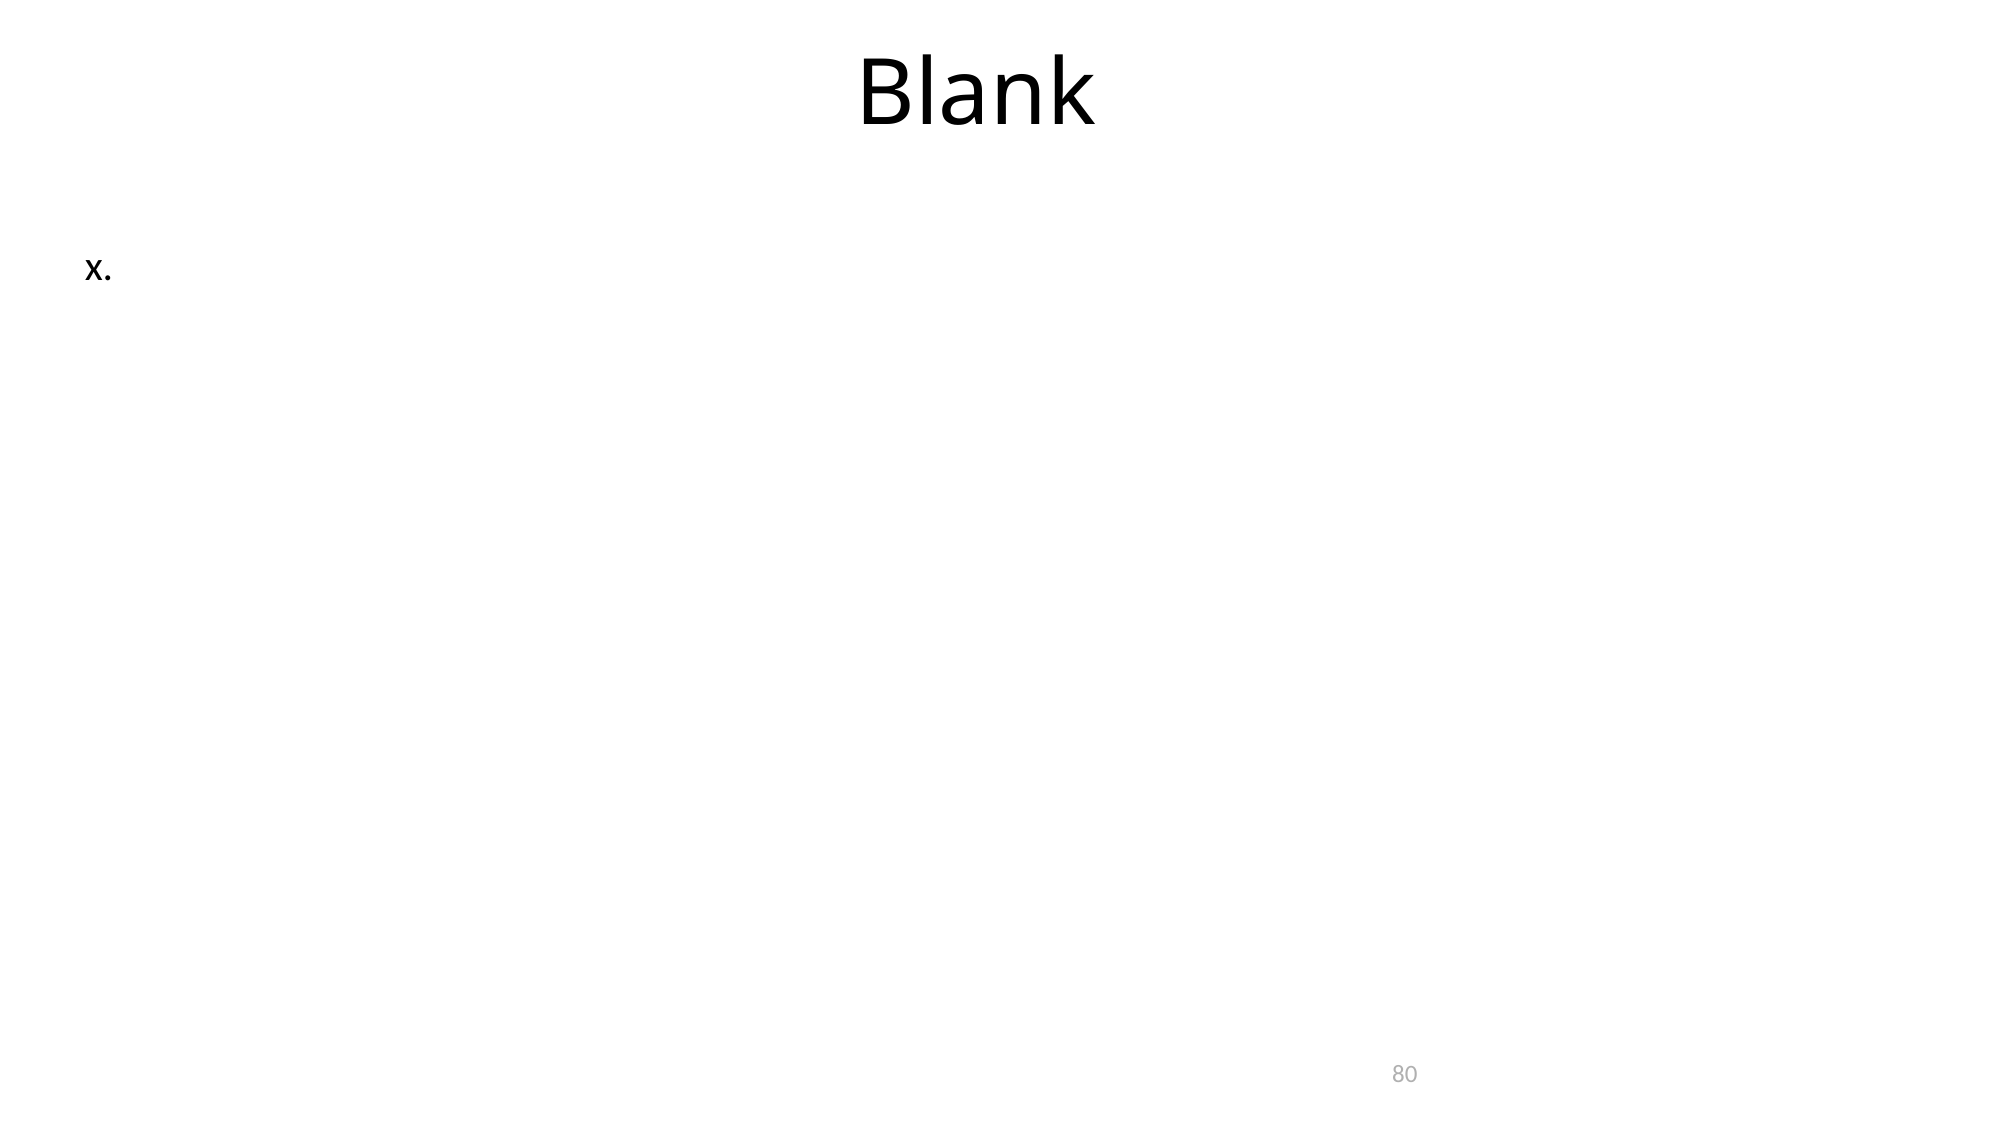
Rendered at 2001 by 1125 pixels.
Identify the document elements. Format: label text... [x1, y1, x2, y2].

text_box Blank [30, 25, 1922, 151]
text_box x. [77, 231, 1969, 1051]
slide_number 80 [1074, 738, 1425, 1125]
